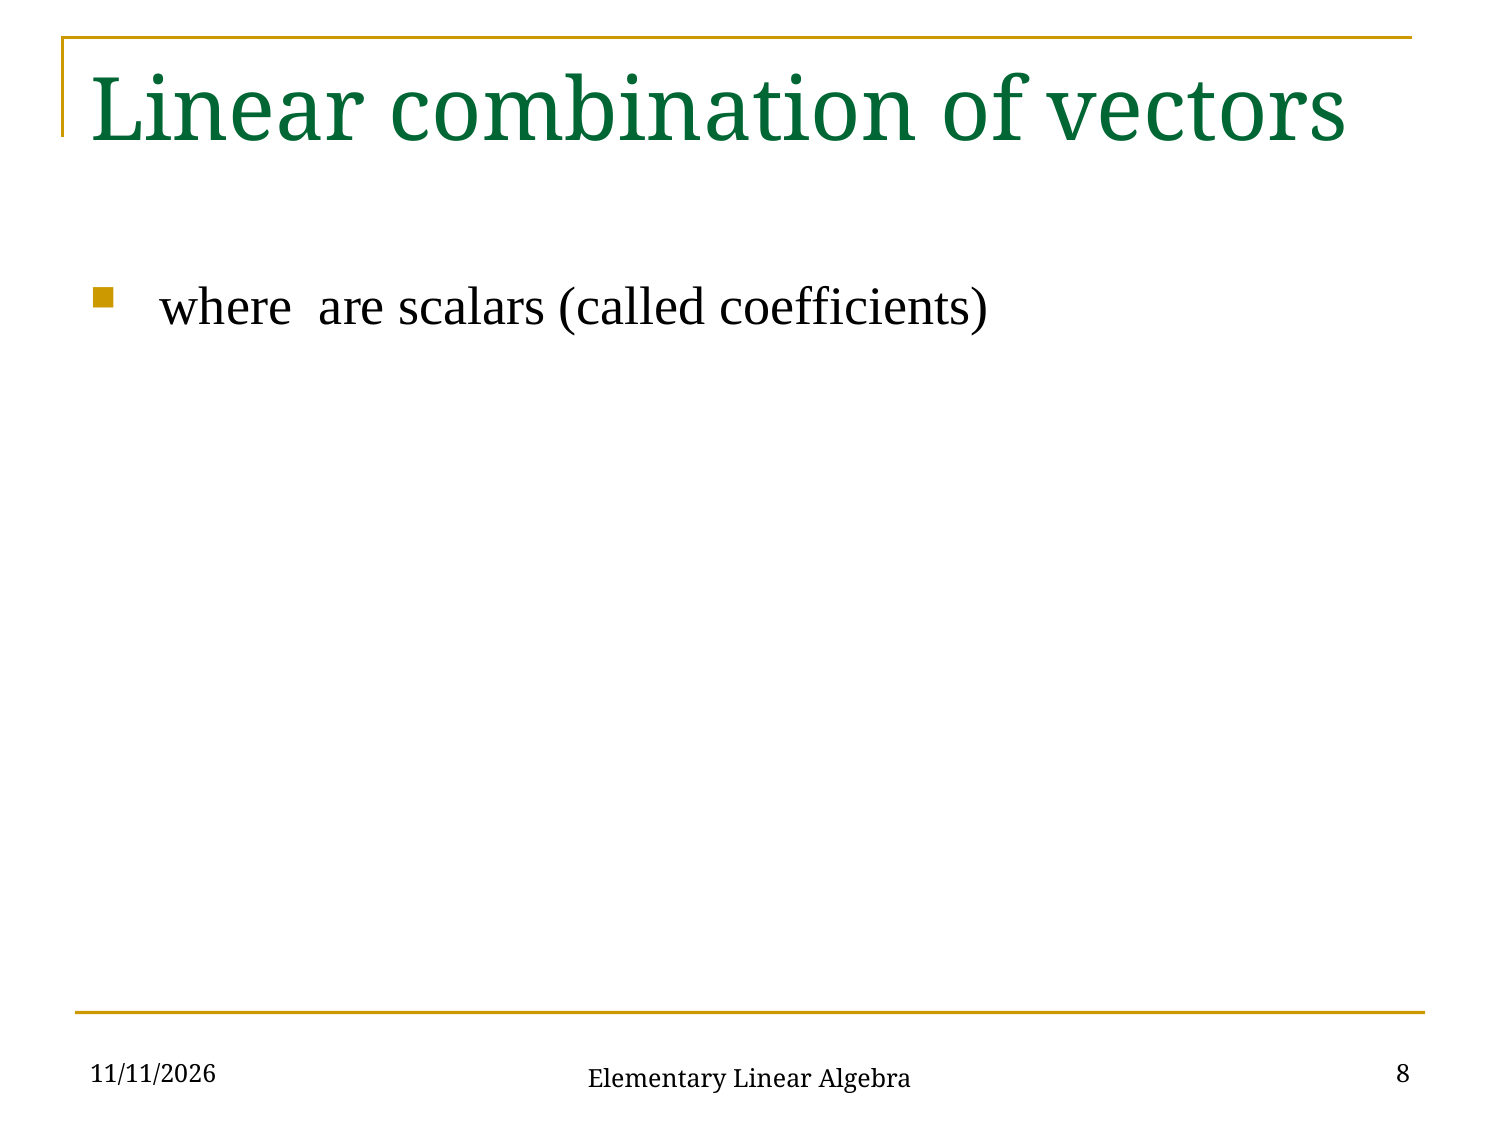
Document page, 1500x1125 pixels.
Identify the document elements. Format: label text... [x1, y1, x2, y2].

footer Elementary Linear Algebra [512, 1024, 988, 1101]
title Linear combination of vectors [75, 45, 1425, 233]
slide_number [74, 1023, 426, 1100]
slide_number 8 [1074, 1023, 1426, 1100]
